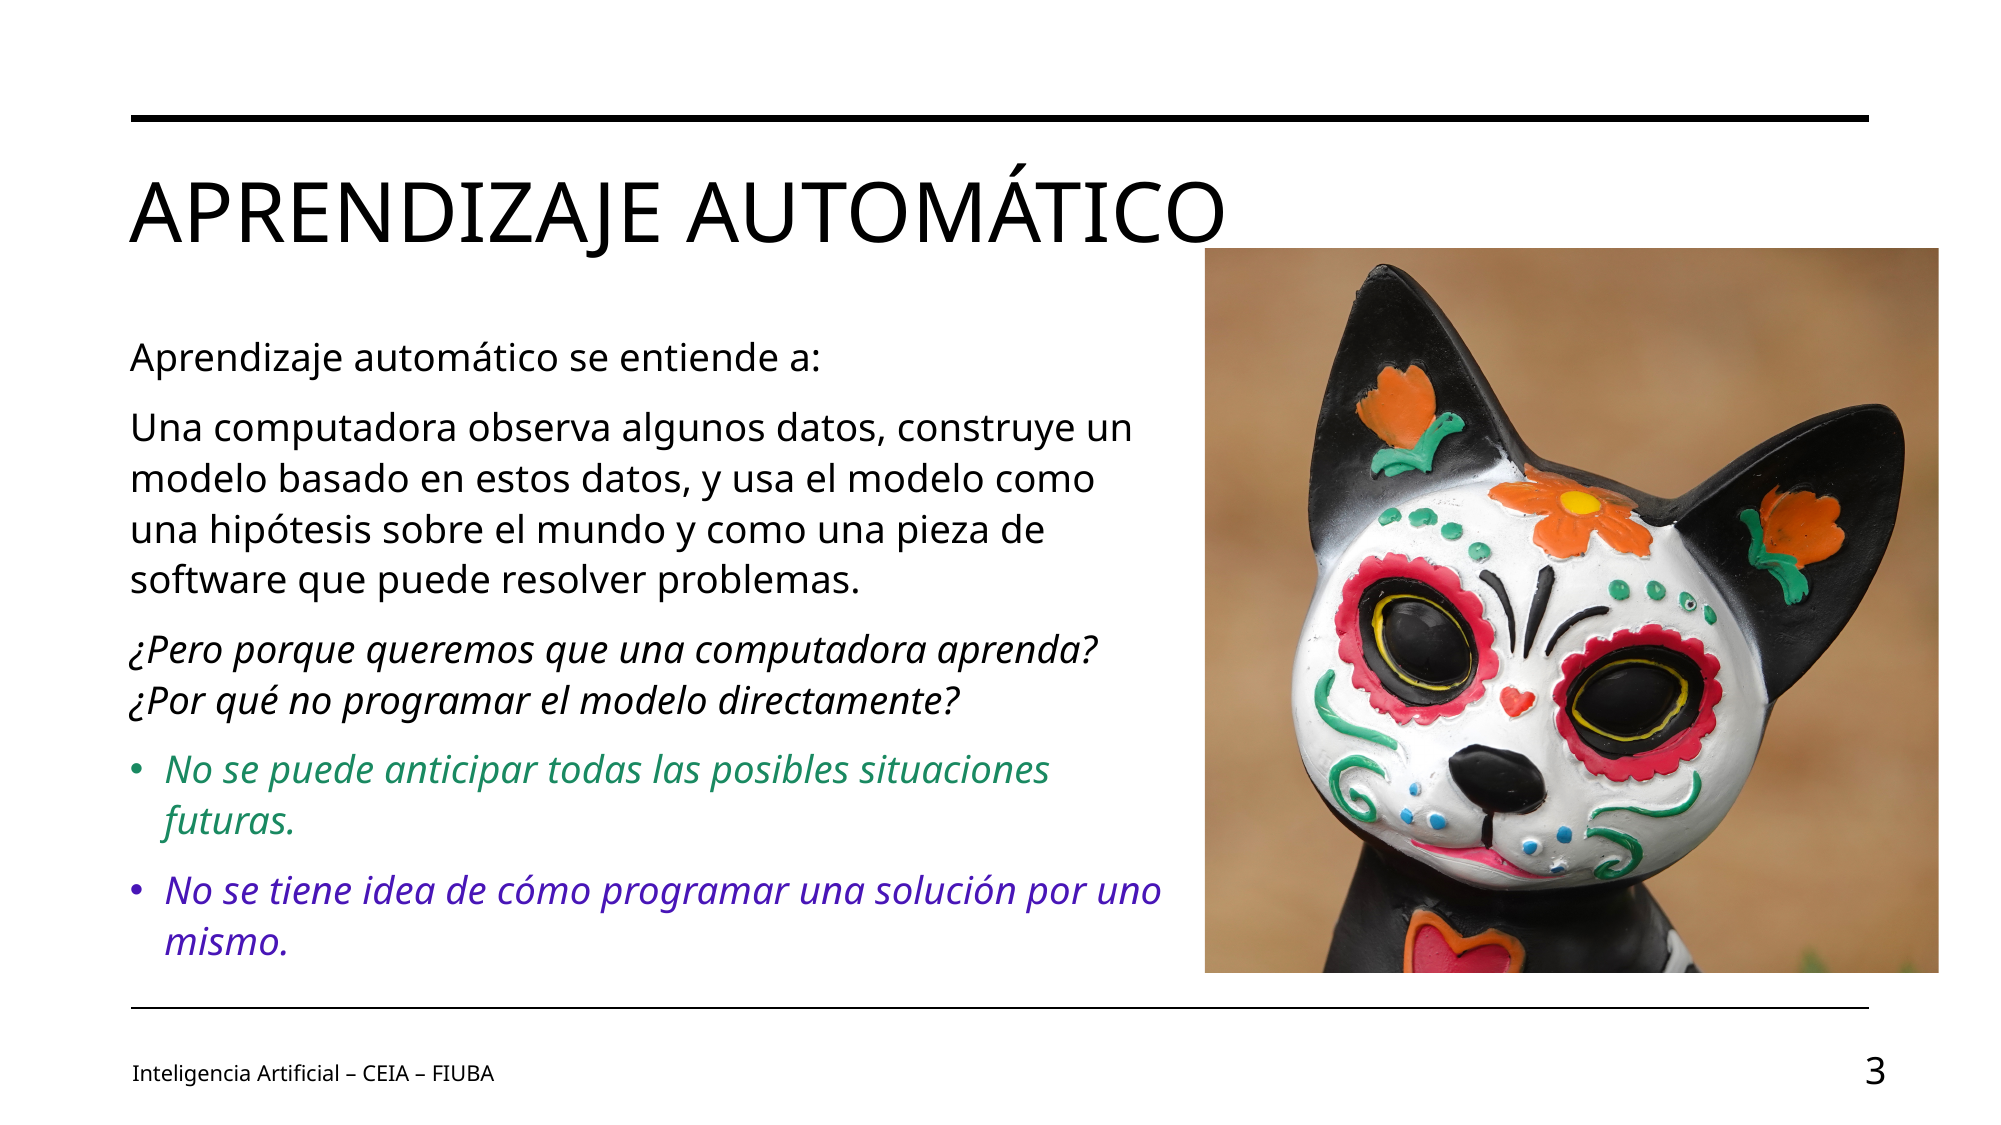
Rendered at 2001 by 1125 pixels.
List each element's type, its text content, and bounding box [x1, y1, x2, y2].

title Aprendizaje Automático [114, 151, 1869, 377]
footer Inteligencia Artificial – CEIA – FIUBA [117, 1042, 862, 1103]
picture [1204, 248, 1939, 973]
list Aprendizaje automático se entiende a: Una computadora observa algunos datos, construye un modelo basado en estos datos, y usa el modelo como una hipótesis sobre el mundo y como una pieza de software que puede resolver problemas. ¿Pero porque queremos que una computadora aprenda? ¿Por qué no programar el modelo directamente? No se puede anticipar todas las posibles situaciones futuras. No se tiene idea de cómo programar una solución por uno mismo. [114, 321, 1184, 973]
slide_number 3 [1791, 1042, 1902, 1103]
